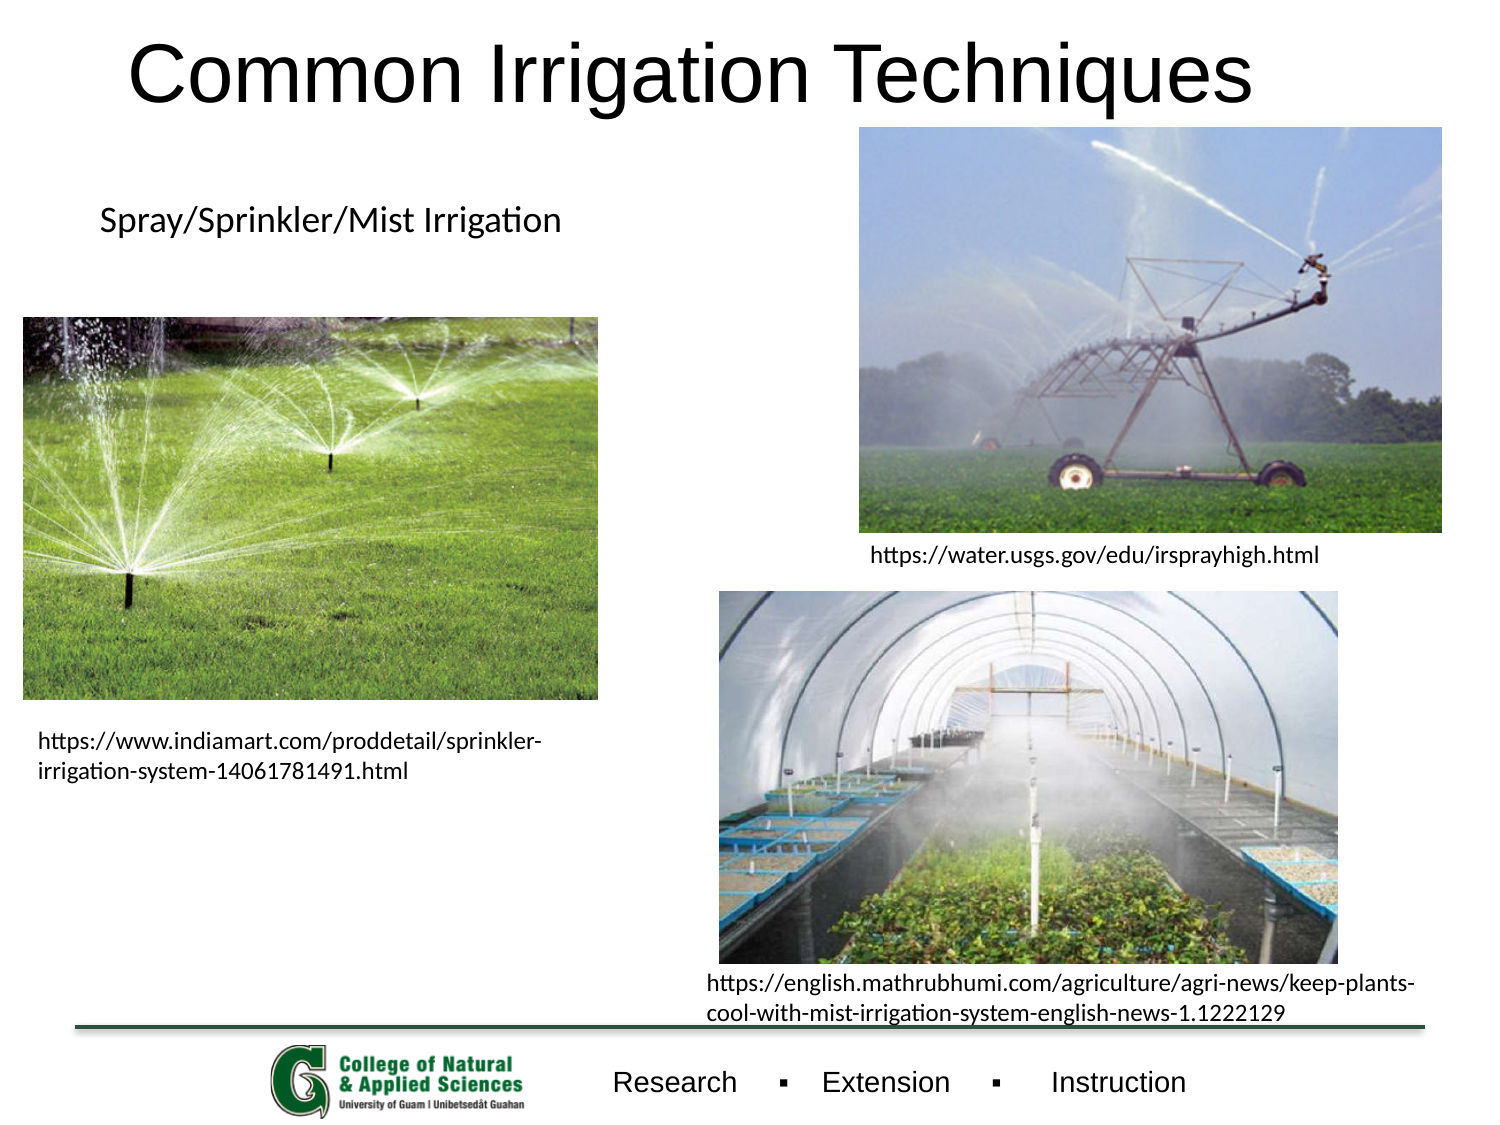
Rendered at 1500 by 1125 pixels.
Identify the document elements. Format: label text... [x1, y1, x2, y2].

text_box https://english.mathrubhumi.com/agriculture/agri-news/keep-plants-cool-with-mist-irrigation-system-english-news-1.1222129 [691, 958, 1442, 1034]
text_box https://www.indiamart.com/proddetail/sprinkler-irrigation-system-14061781491.html [23, 717, 595, 792]
text_box Spray/Sprinkler/Mist Irrigation [85, 187, 737, 247]
text_box Common Irrigation Techniques [112, 11, 1337, 127]
picture [719, 591, 1338, 964]
picture [23, 316, 598, 700]
text_box https://water.usgs.gov/edu/irsprayhigh.html [855, 537, 1336, 576]
picture [858, 127, 1443, 533]
